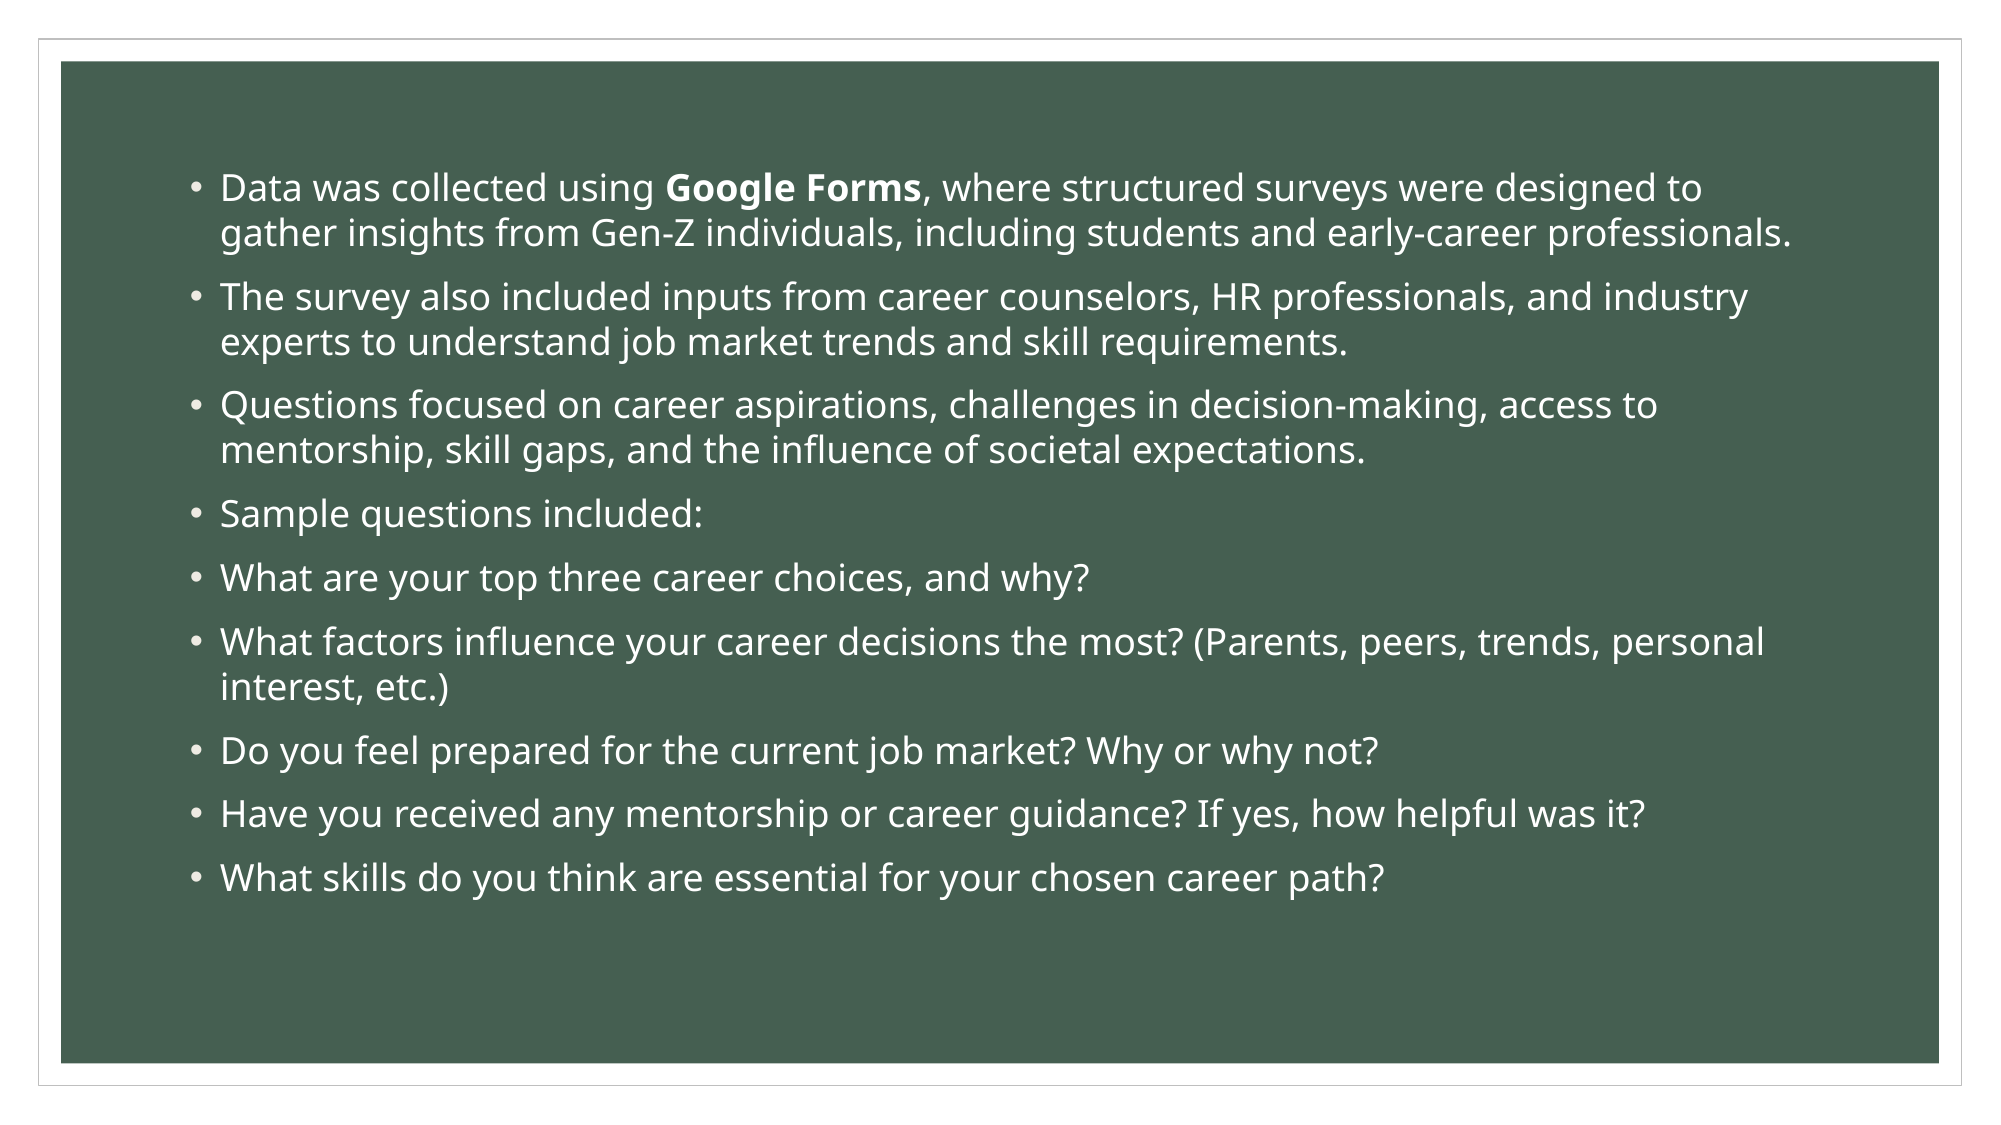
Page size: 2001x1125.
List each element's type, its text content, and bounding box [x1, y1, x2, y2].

list Data was collected using Google Forms, where structured surveys were designed to gather insights from Gen-Z individuals, including students and early-career professionals. The survey also included inputs from career counselors, HR professionals, and industry experts to understand job market trends and skill requirements. Questions focused on career aspirations, challenges in decision-making, access to mentorship, skill gaps, and the influence of societal expectations. Sample questions included: What are your top three career choices, and why? What factors influence your career decisions the most? (Parents, peers, trends, personal interest, etc.) Do you feel prepared for the current job market? Why or why not? Have you received any mentorship or career guidance? If yes, how helpful was it? What skills do you think are essential for your chosen career path? [174, 156, 1825, 986]
